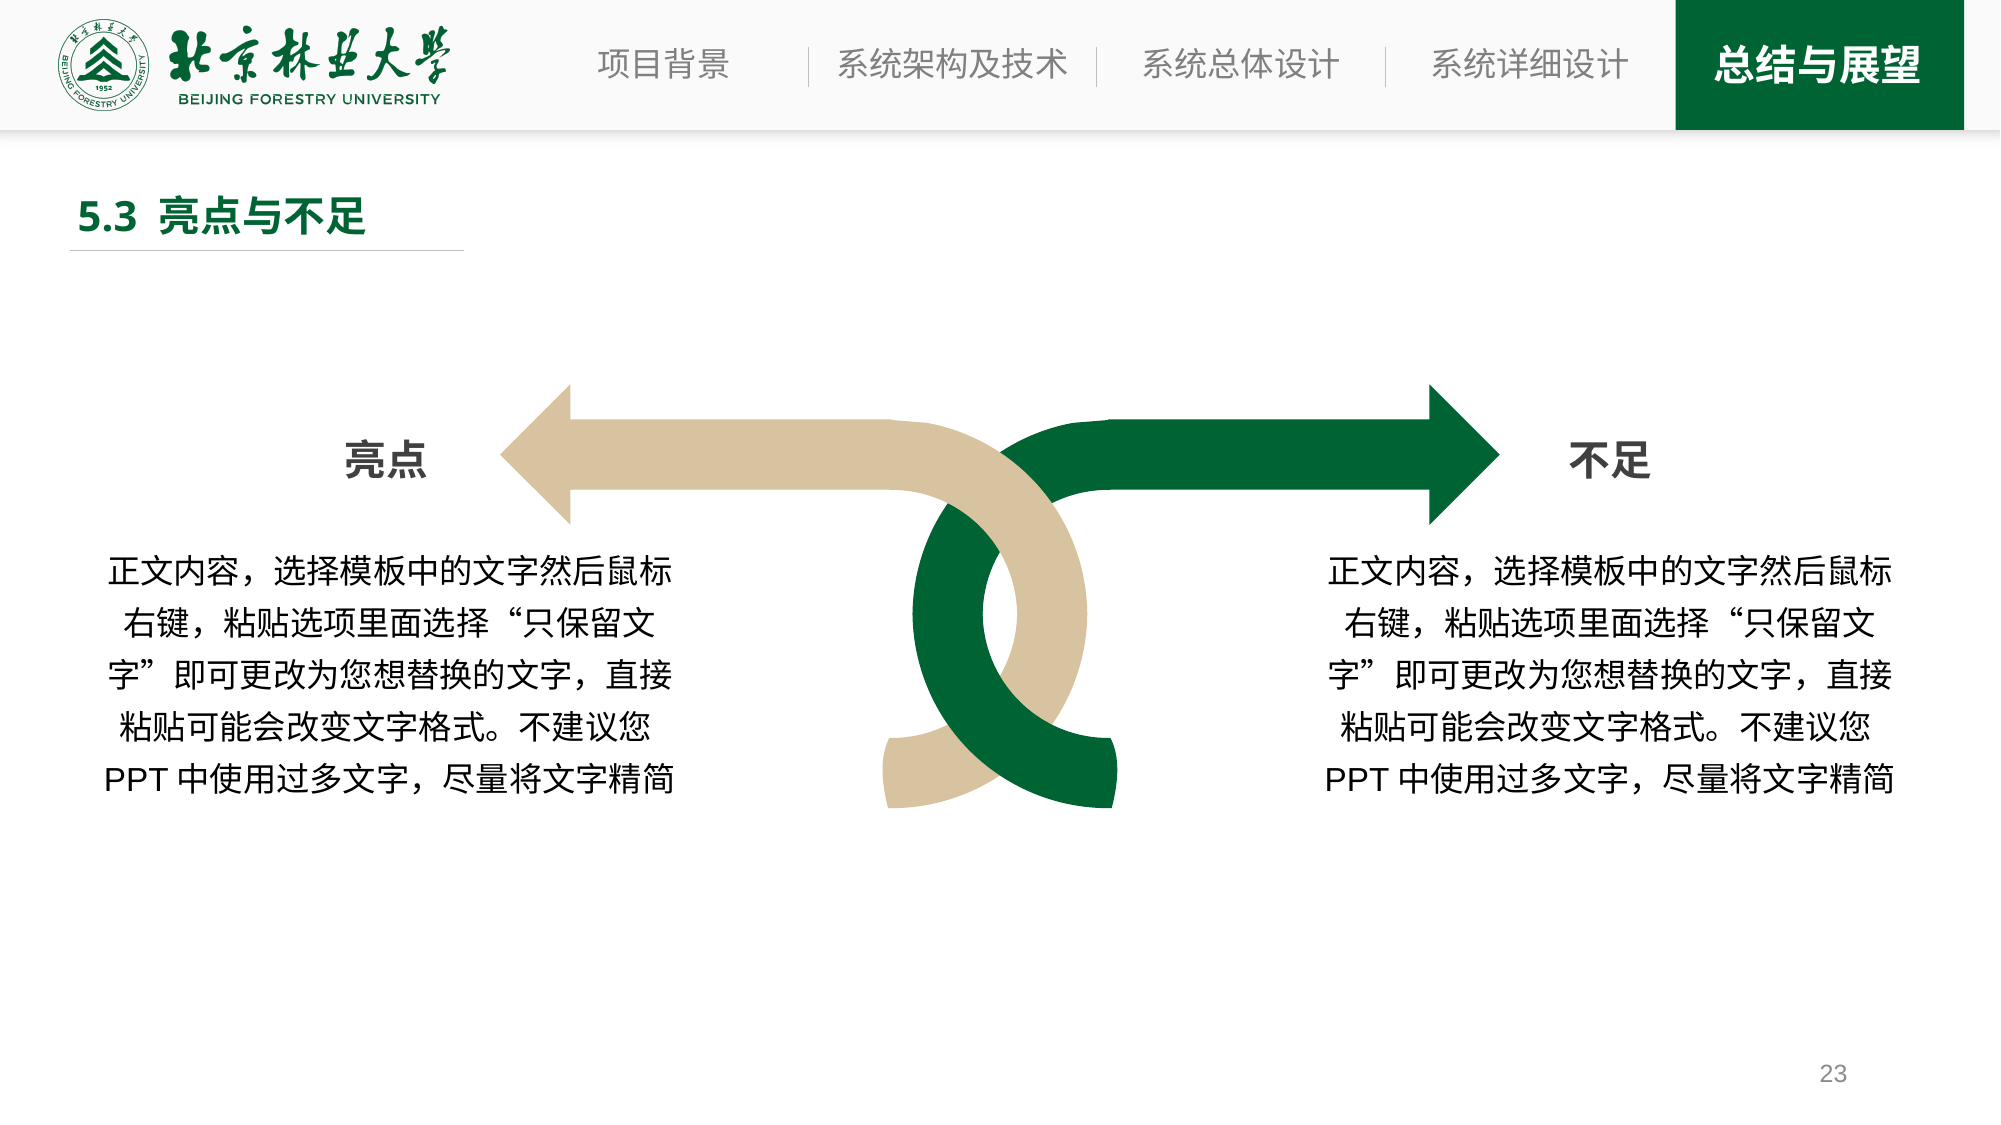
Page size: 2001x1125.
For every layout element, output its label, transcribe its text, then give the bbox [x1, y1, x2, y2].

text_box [1312, 426, 1909, 796]
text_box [500, 384, 1500, 809]
picture [0, 0, 2000, 155]
slide_number 23 [1412, 1042, 1863, 1103]
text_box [91, 426, 688, 796]
text_box 5.3 亮点与不足 [77, 181, 702, 248]
